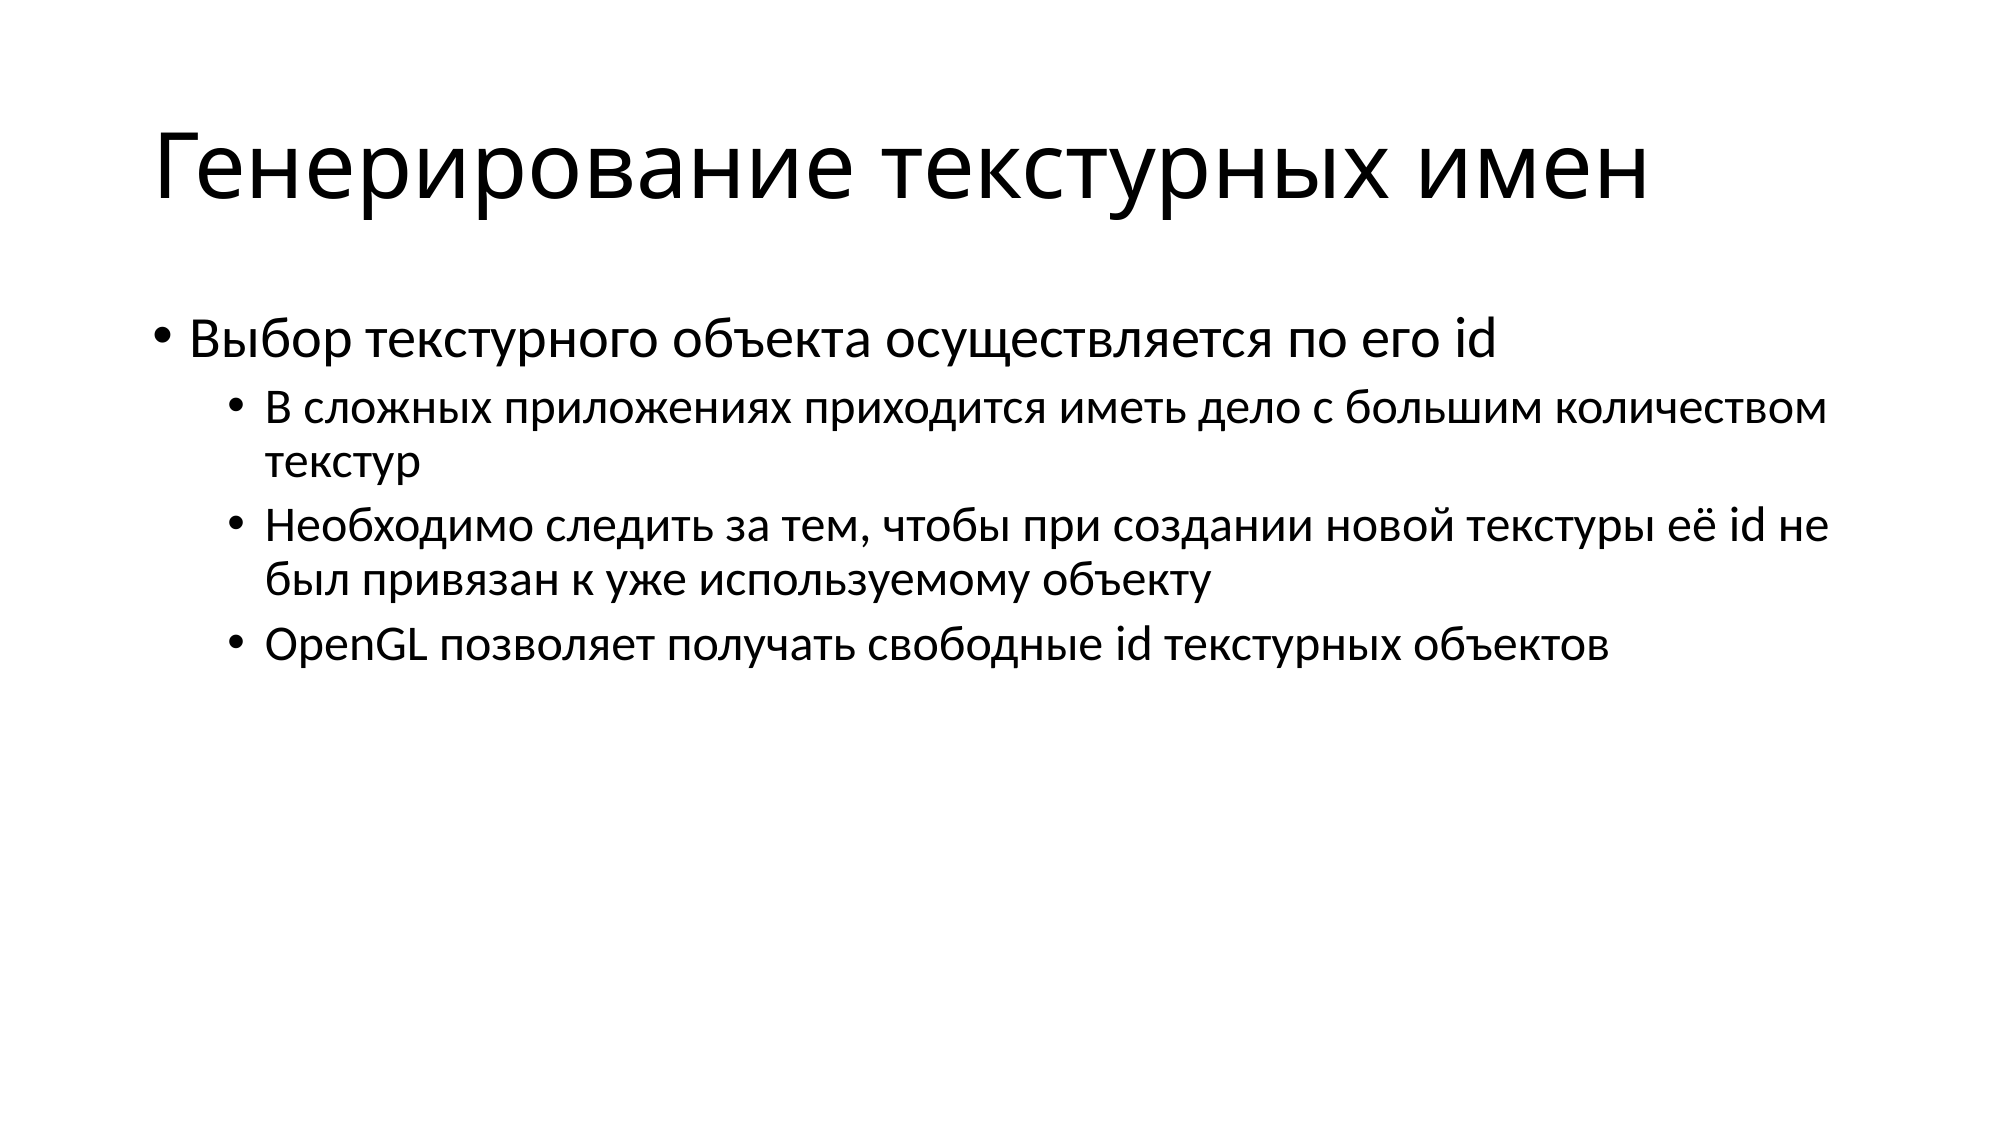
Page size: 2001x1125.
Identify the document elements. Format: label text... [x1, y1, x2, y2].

list Выбор текстурного объекта осуществляется по его id В сложных приложениях приходится иметь дело с большим количеством текстур Необходимо следить за тем, чтобы при создании новой текстуры её id не был привязан к уже используемому объекту OpenGL позволяет получать свободные id текстурных объектов [137, 299, 1863, 1014]
title Генерирование текстурных имен [137, 59, 1863, 278]
